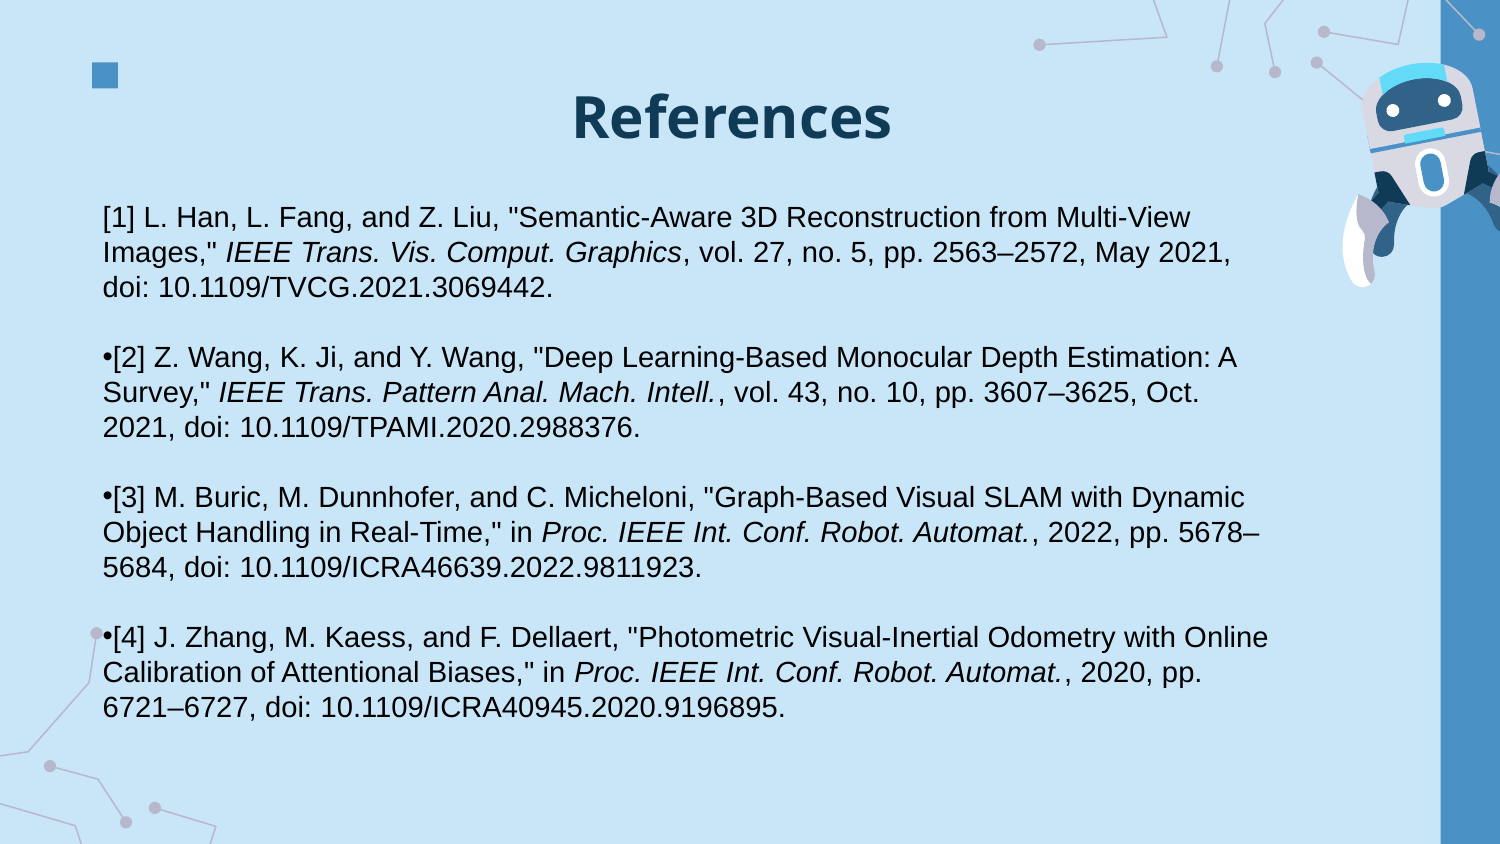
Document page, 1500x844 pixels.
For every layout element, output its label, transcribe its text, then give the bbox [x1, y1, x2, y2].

text_box [1] L. Han, L. Fang, and Z. Liu, "Semantic-Aware 3D Reconstruction from Multi-View Images," IEEE Trans. Vis. Comput. Graphics, vol. 27, no. 5, pp. 2563–2572, May 2021, doi: 10.1109/TVCG.2021.3069442. [2] Z. Wang, K. Ji, and Y. Wang, "Deep Learning-Based Monocular Depth Estimation: A Survey," IEEE Trans. Pattern Anal. Mach. Intell., vol. 43, no. 10, pp. 3607–3625, Oct. 2021, doi: 10.1109/TPAMI.2020.2988376. [3] M. Buric, M. Dunnhofer, and C. Micheloni, "Graph-Based Visual SLAM with Dynamic Object Handling in Real-Time," in Proc. IEEE Int. Conf. Robot. Automat., 2022, pp. 5678–5684, doi: 10.1109/ICRA46639.2022.9811923. [4] J. Zhang, M. Kaess, and F. Dellaert, "Photometric Visual-Inertial Odometry with Online Calibration of Attentional Biases," in Proc. IEEE Int. Conf. Robot. Automat., 2020, pp. 6721–6727, doi: 10.1109/ICRA40945.2020.9196895. [87, 191, 1287, 843]
title References [41, 64, 1424, 159]
